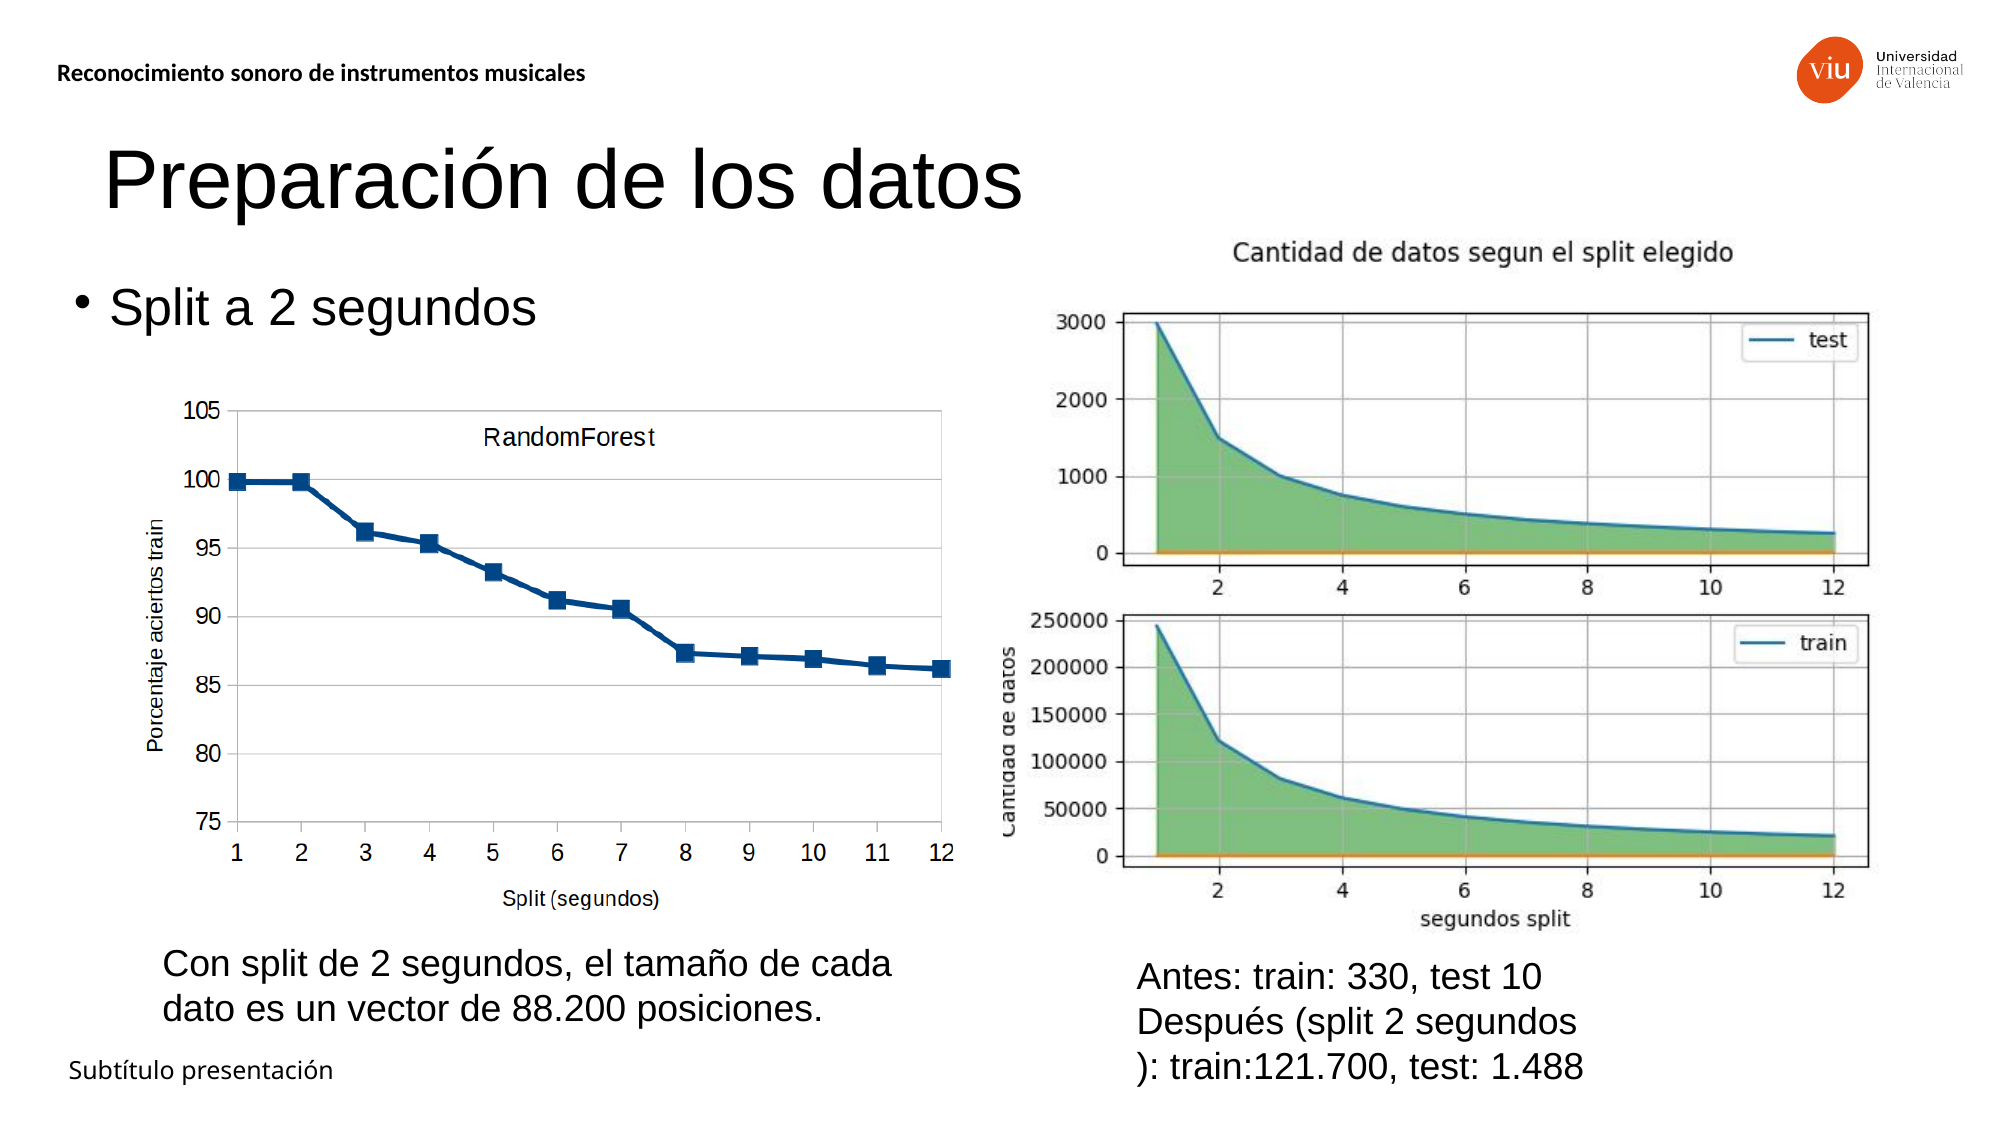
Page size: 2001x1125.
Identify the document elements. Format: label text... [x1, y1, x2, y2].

text_box Split a 2 segundos [58, 265, 998, 339]
text_box Preparación de los datos [88, 118, 1624, 226]
picture [1781, 20, 1979, 120]
picture [1003, 225, 1965, 947]
text_box Antes: train: 330, test 10 Después (split 2 segundos ): train:121.700, test: 1.488 [1121, 954, 1890, 1086]
picture [117, 354, 975, 933]
text_box Con split de 2 segundos, el tamaño de cada dato es un vector de 88.200 posiciones. [147, 940, 945, 1031]
text_box Reconocimiento sonoro de instrumentos musicales [42, 50, 725, 97]
